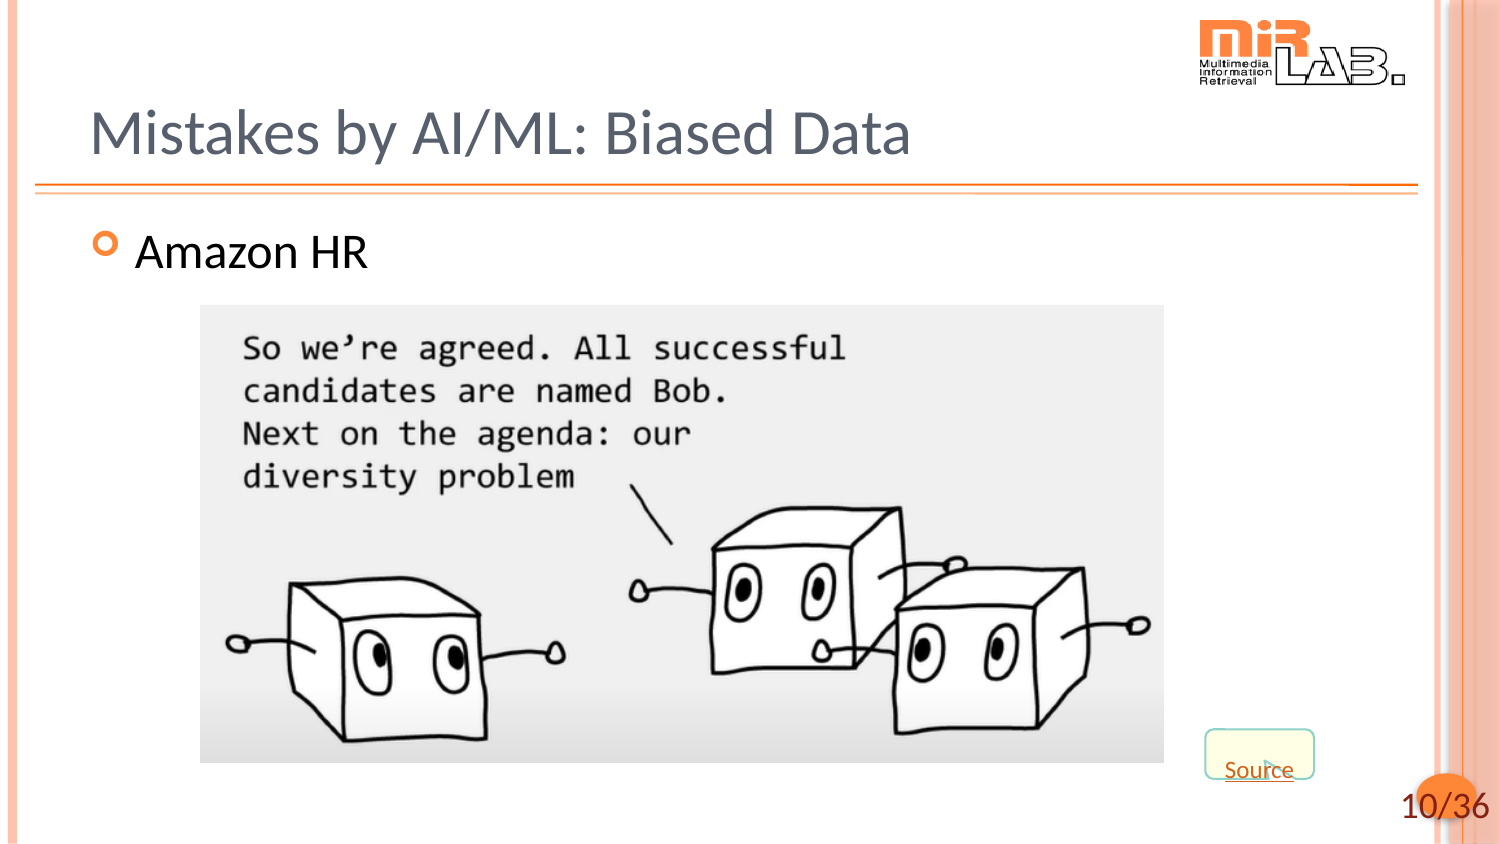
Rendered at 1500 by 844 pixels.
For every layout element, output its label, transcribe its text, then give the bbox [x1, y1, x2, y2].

list Amazon HR [75, 210, 1300, 797]
text_box Source [1203, 727, 1317, 781]
picture [1195, 16, 1408, 88]
title Mistakes by AI/ML: Biased Data [75, 33, 1300, 175]
picture [199, 305, 1164, 764]
